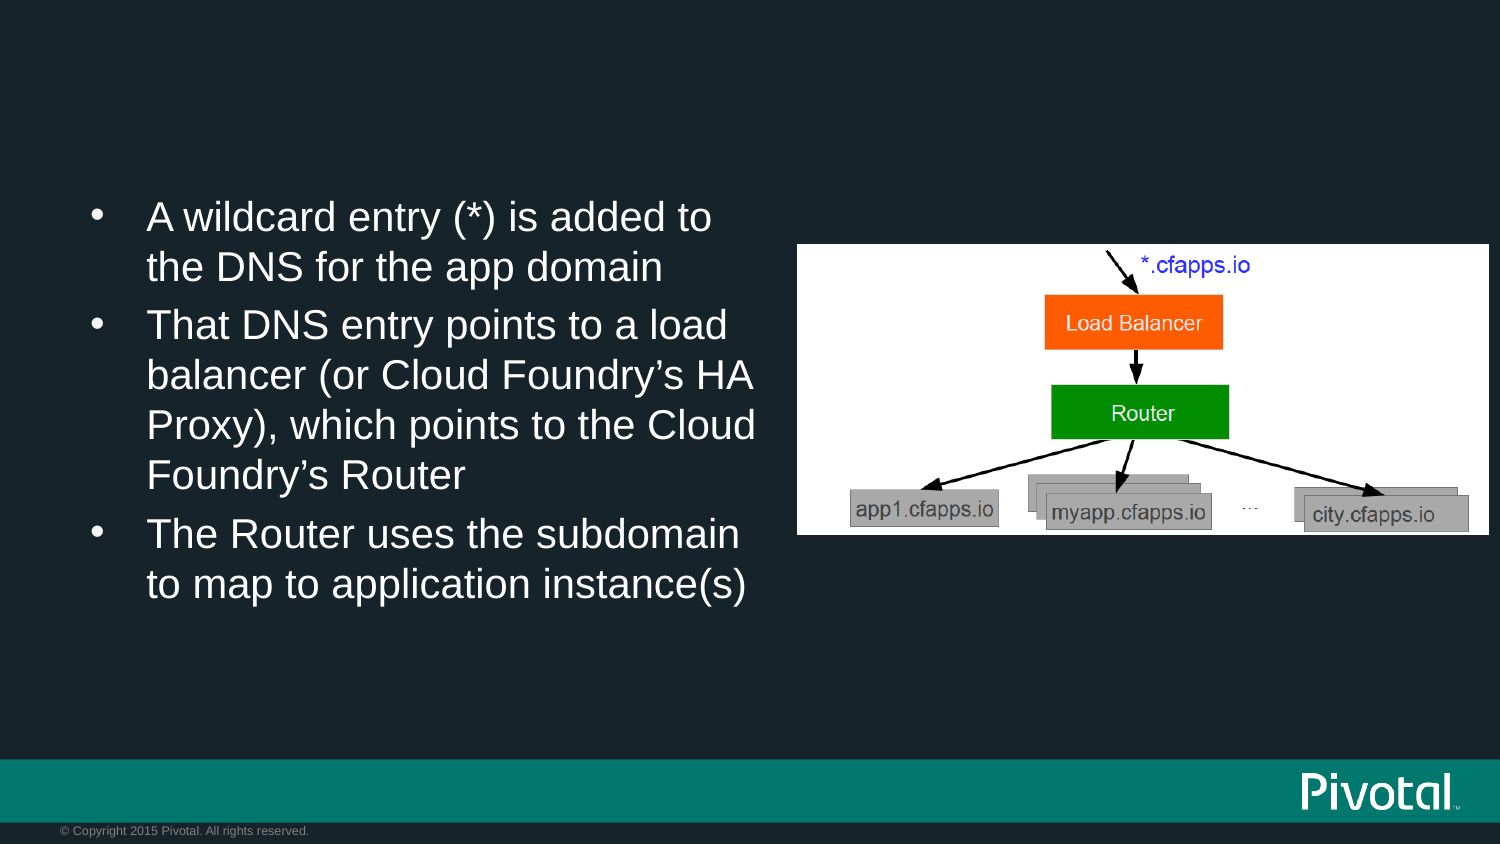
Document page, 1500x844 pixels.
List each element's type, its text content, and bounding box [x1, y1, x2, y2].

list A wildcard entry (*) is added to the DNS for the app domain That DNS entry points to a load balancer (or Cloud Foundry’s HA Proxy), which points to the Cloud Foundry’s Router The Router uses the subdomain to map to application instance(s) [75, 181, 784, 698]
picture [797, 244, 1489, 535]
picture [1302, 773, 1460, 810]
